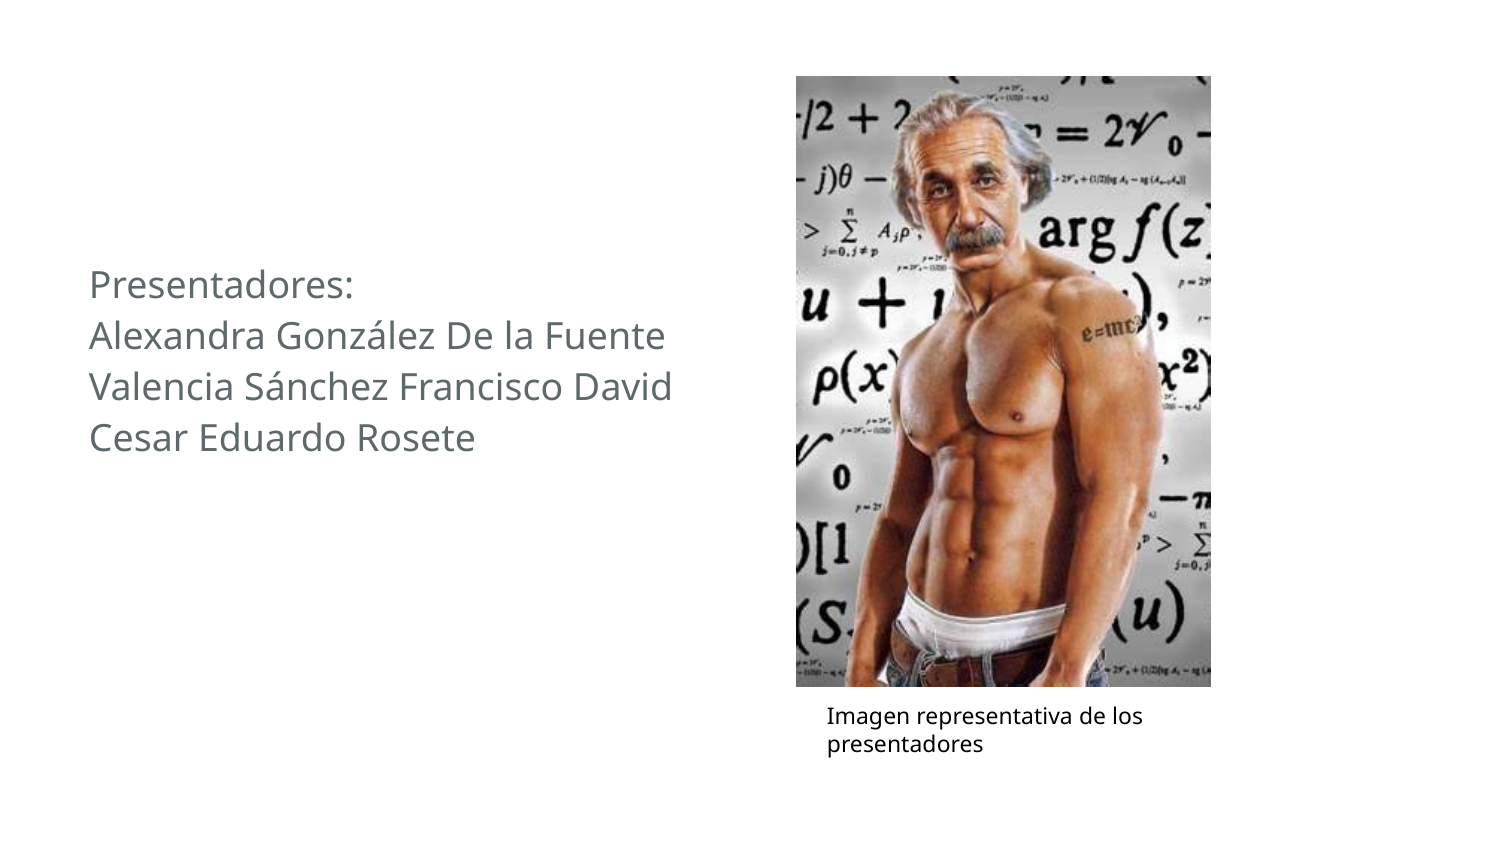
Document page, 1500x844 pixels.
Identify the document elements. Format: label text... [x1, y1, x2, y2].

picture [796, 76, 1211, 687]
text_box Imagen representativa de los presentadores [811, 686, 1276, 772]
list Presentadores: Alexandra González De la Fuente Valencia Sánchez Francisco David Cesar Eduardo Rosete [73, 226, 791, 496]
